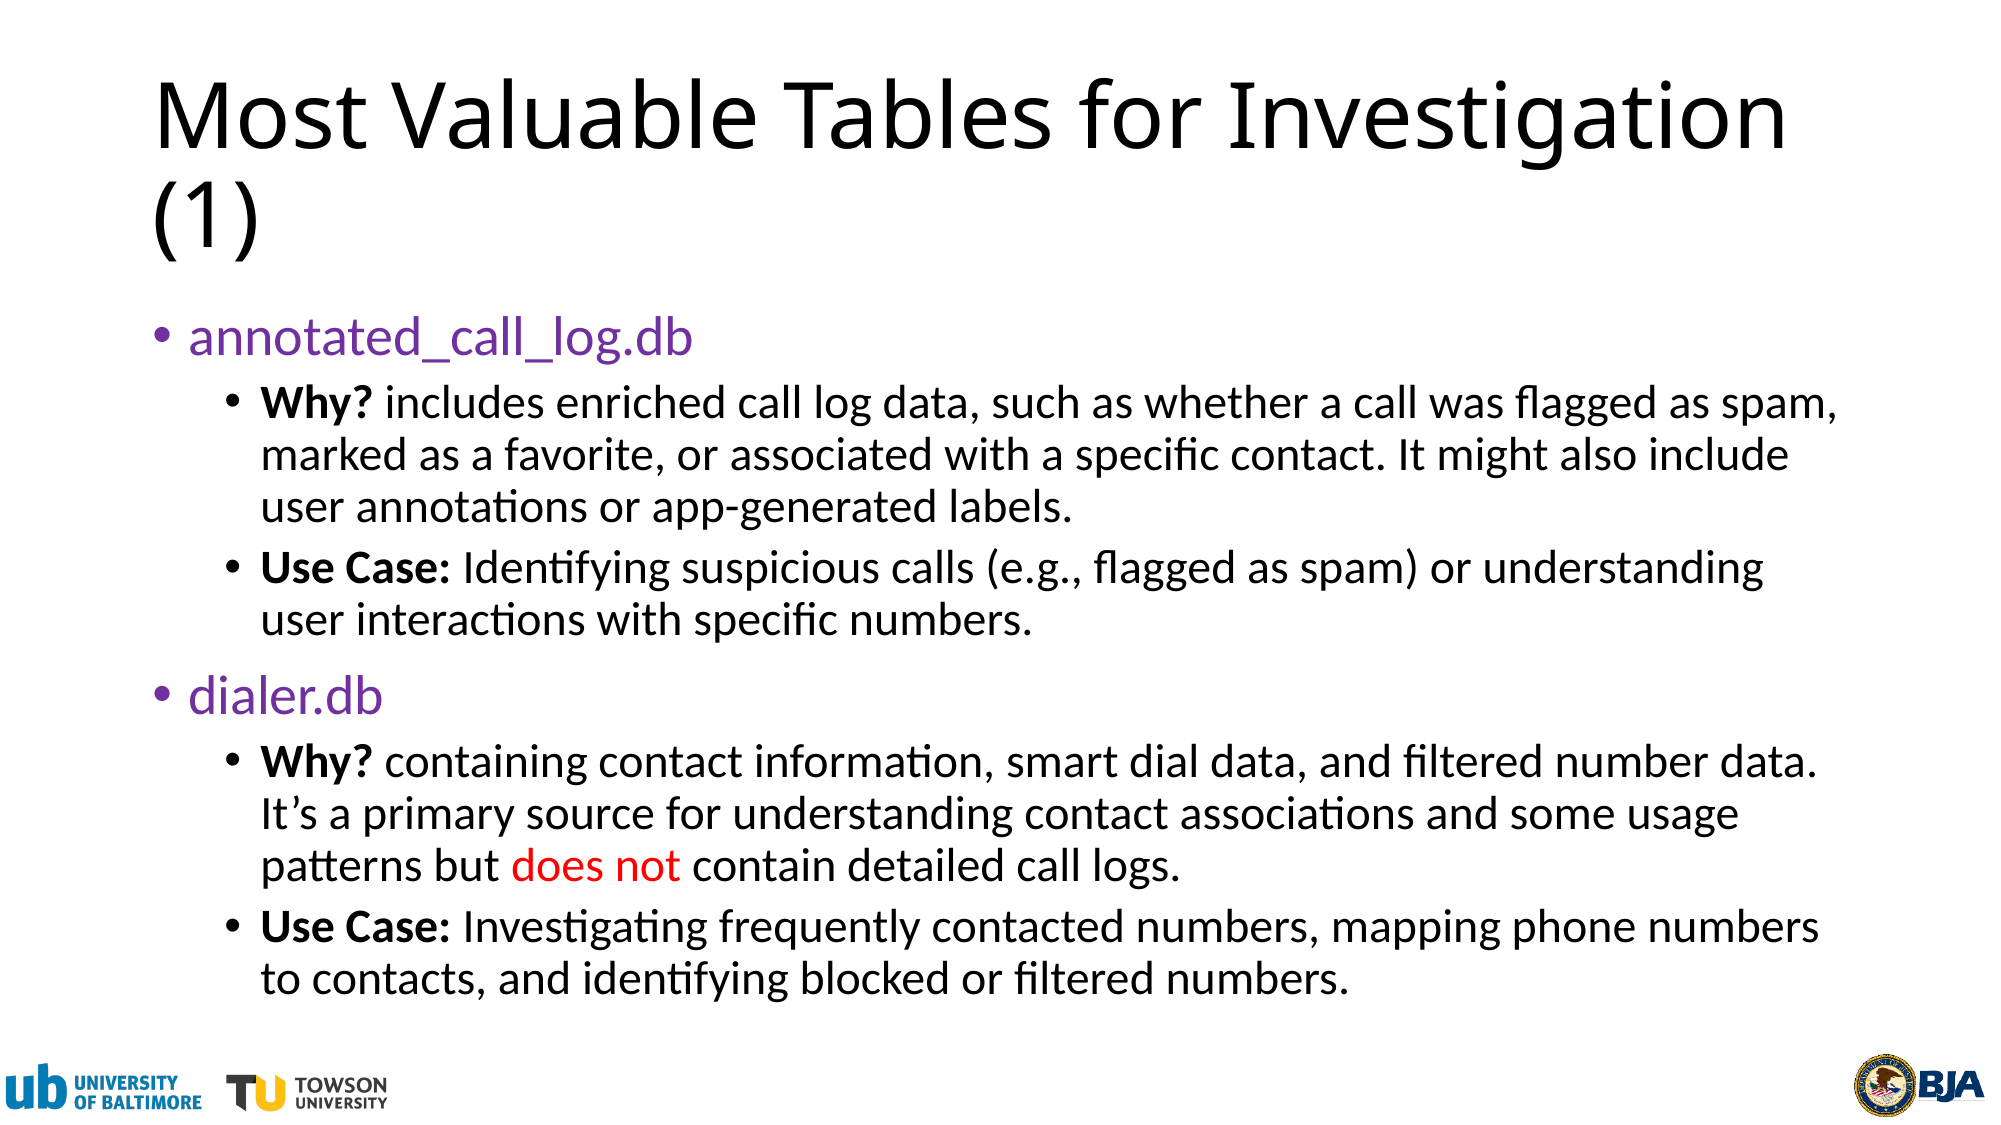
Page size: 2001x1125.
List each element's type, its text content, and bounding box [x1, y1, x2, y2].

list annotated_call_log.db Why? includes enriched call log data, such as whether a call was flagged as spam, marked as a favorite, or associated with a specific contact. It might also include user annotations or app-generated labels. Use Case: Identifying suspicious calls (e.g., flagged as spam) or understanding user interactions with specific numbers. dialer.db Why? containing contact information, smart dial data, and filtered number data. It’s a primary source for understanding contact associations and some usage patterns but does not contain detailed call logs. Use Case: Investigating frequently contacted numbers, mapping phone numbers to contacts, and identifying blocked or filtered numbers. [137, 299, 1863, 1014]
picture [0, 1031, 407, 1125]
title Most Valuable Tables for Investigation (1) [137, 59, 1863, 278]
picture [1854, 1054, 1986, 1117]
